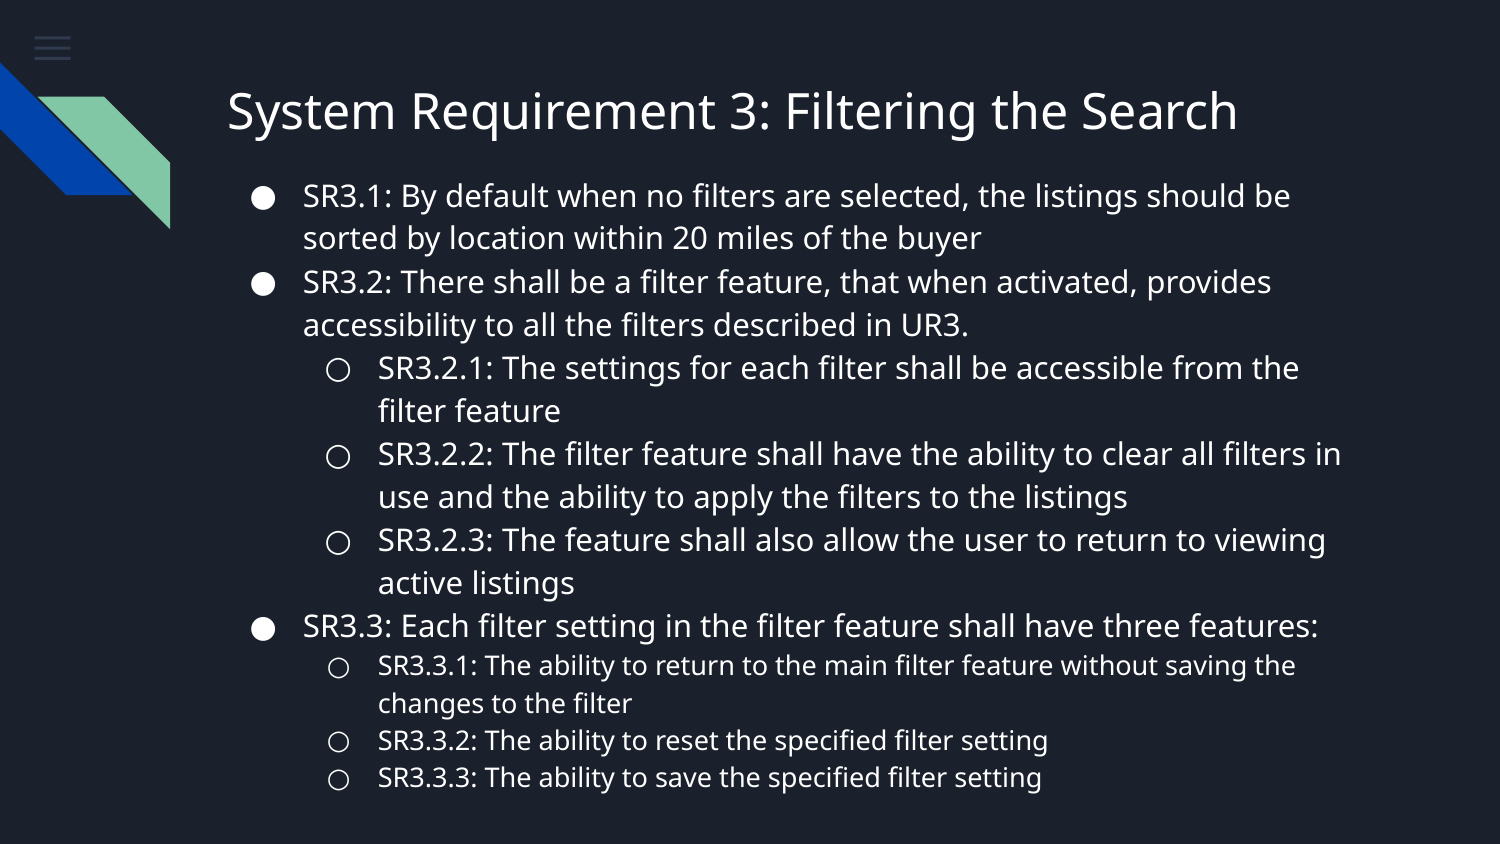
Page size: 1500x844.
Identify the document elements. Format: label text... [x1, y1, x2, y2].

title System Requirement 3: Filtering the Search [212, 64, 1368, 155]
list SR3.1: By default when no filters are selected, the listings should be sorted by location within 20 miles of the buyer SR3.2: There shall be a filter feature, that when activated, provides accessibility to all the filters described in UR3. SR3.2.1: The settings for each filter shall be accessible from the filter feature SR3.2.2: The filter feature shall have the ability to clear all filters in use and the ability to apply the filters to the listings SR3.2.3: The feature shall also allow the user to return to viewing active listings SR3.3: Each filter setting in the filter feature shall have three features: SR3.3.1: The ability to return to the main filter feature without saving the changes to the filter SR3.3.2: The ability to reset the specified filter setting SR3.3.3: The ability to save the specified filter setting [212, 155, 1368, 808]
